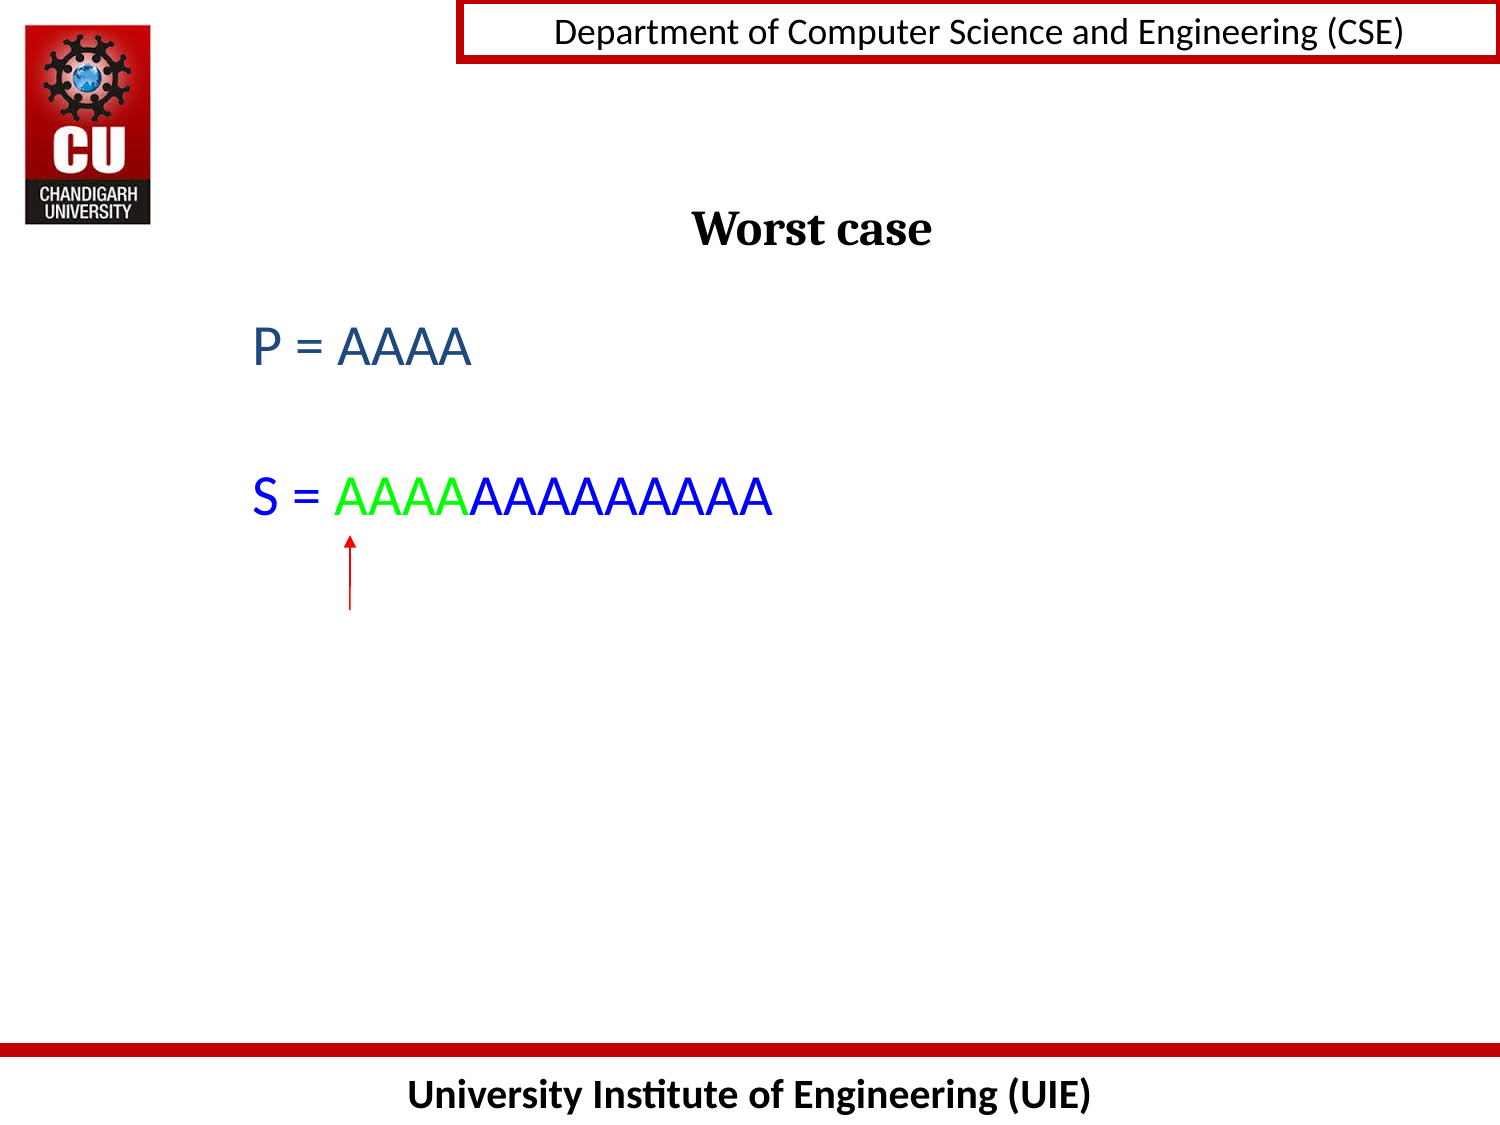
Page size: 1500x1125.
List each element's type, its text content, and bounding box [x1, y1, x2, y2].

text_box P = AAAA [237, 299, 638, 385]
title Worst case [162, 174, 1463, 275]
picture [24, 24, 151, 225]
text_box S = AAAAAAAAAAAAA [237, 450, 900, 535]
text_box [343, 535, 357, 611]
